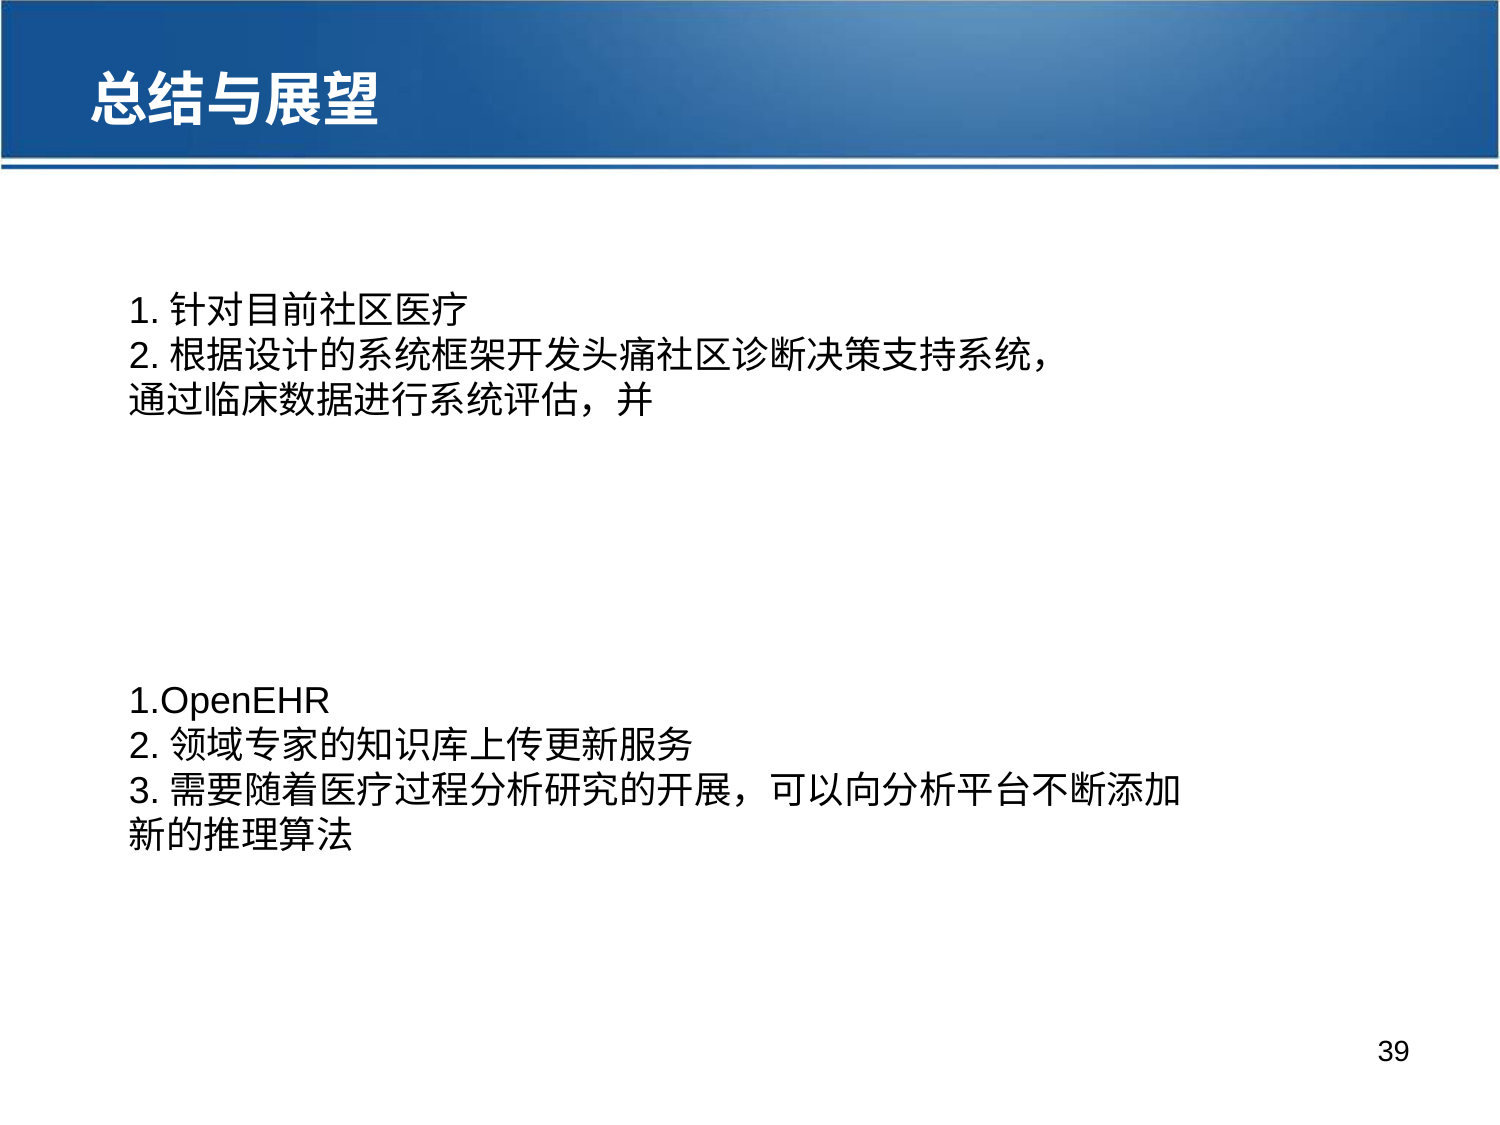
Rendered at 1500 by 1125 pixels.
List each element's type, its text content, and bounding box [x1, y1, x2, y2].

text_box 1.针对目前社区医疗 2.根据设计的系统框架开发头痛社区诊断决策支持系统，通过临床数据进行系统评估，并 [114, 278, 1095, 429]
slide_number 39 [1074, 1024, 1426, 1103]
text_box 总结与展望 [74, 54, 1425, 151]
text_box 1.OpenEHR 2.领域专家的知识库上传更新服务 3.需要随着医疗过程分析研究的开展，可以向分析平台不断添加新的推理算法 [114, 668, 1199, 909]
picture [0, 0, 1500, 1125]
